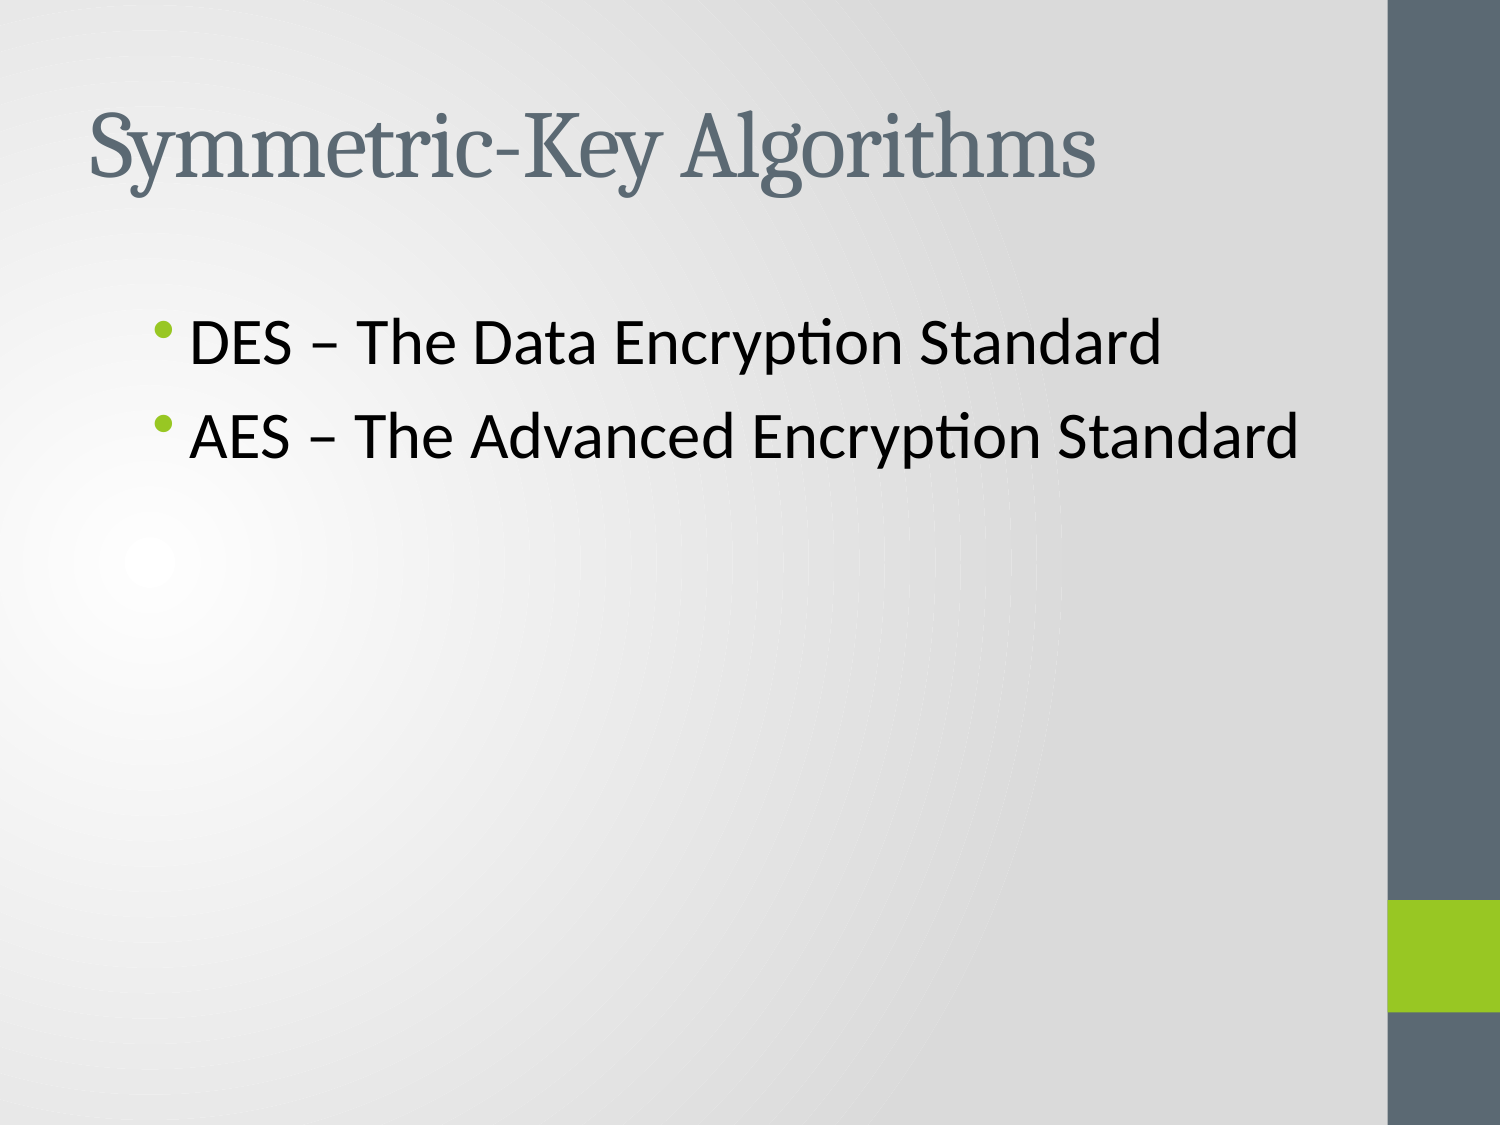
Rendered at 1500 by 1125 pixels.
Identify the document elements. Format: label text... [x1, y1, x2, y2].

title Symmetric-Key Algorithms [75, 45, 1325, 233]
list DES – The Data Encryption Standard AES – The Advanced Encryption Standard [118, 290, 1500, 1075]
